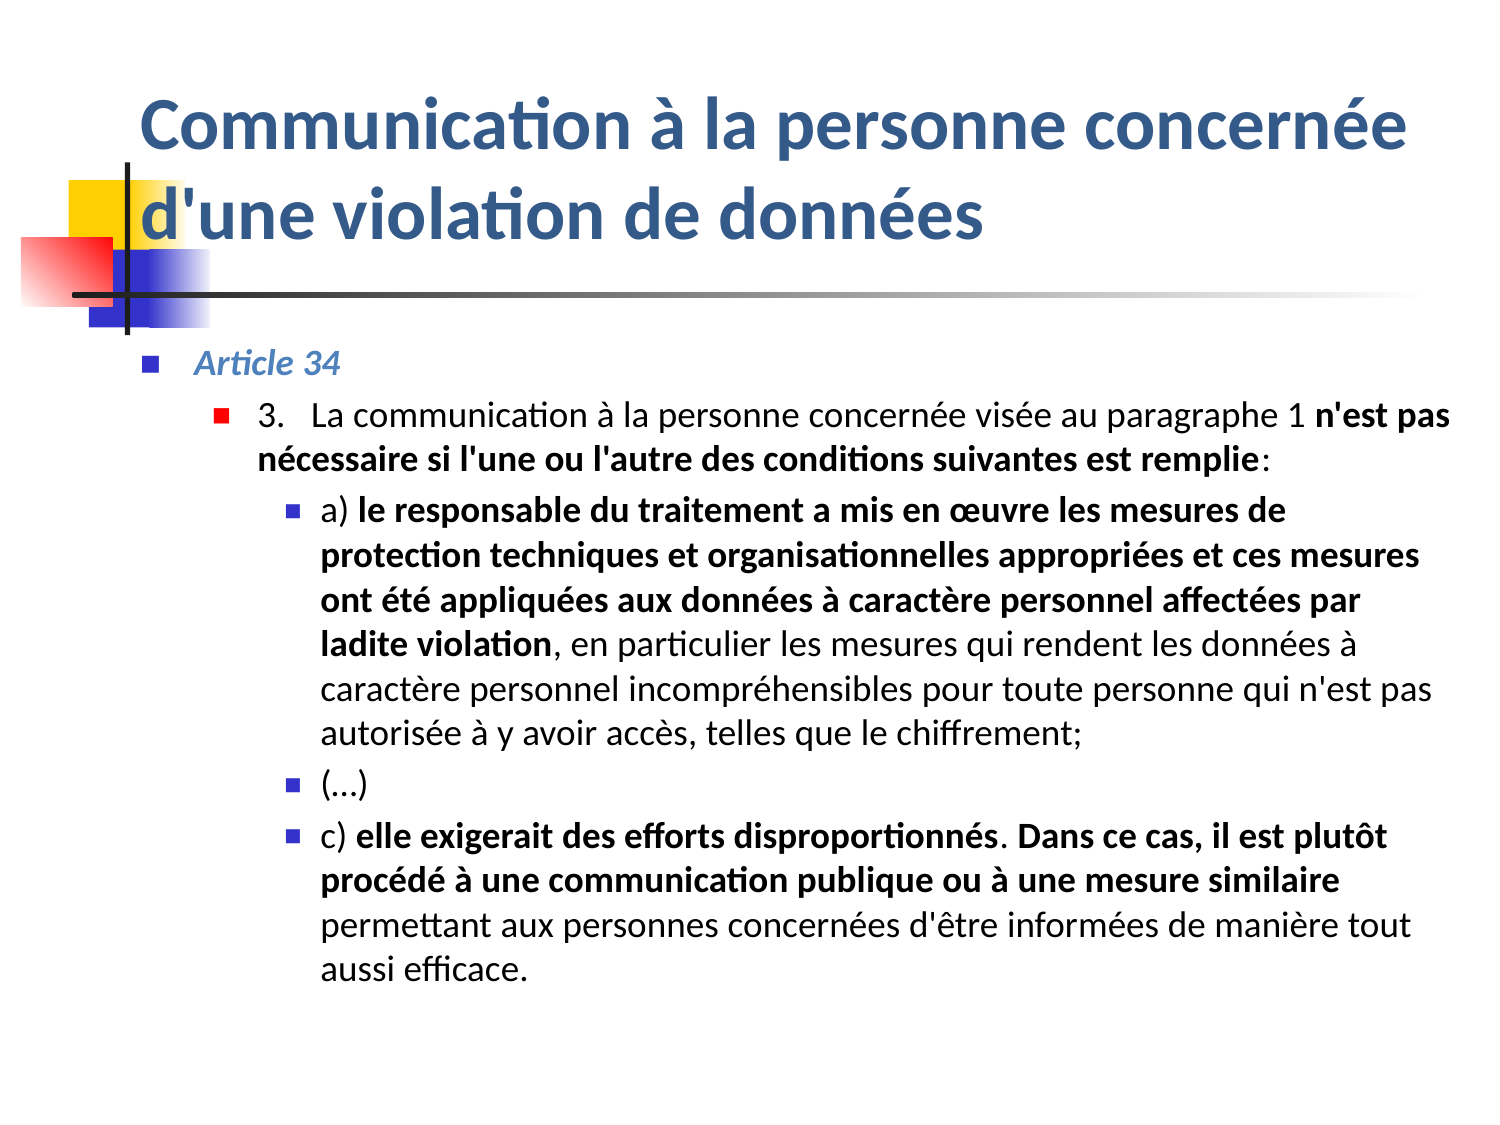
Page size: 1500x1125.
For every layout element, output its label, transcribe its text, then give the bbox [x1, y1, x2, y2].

list Article 34 3. La communication à la personne concernée visée au paragraphe 1 n'est pas nécessaire si l'une ou l'autre des conditions suivantes est remplie: a) le responsable du traitement a mis en œuvre les mesures de protection techniques et organisationnelles appropriées et ces mesures ont été appliquées aux données à caractère personnel affectées par ladite violation, en particulier les mesures qui rendent les données à caractère personnel incompréhensibles pour toute personne qui n'est pas autorisée à y avoir accès, telles que le chiffrement; (…) c) elle exigerait des efforts disproportionnés. Dans ce cas, il est plutôt procédé à une communication publique ou à une mesure similaire permettant aux personnes concernées d'être informées de manière tout aussi efficace. [125, 331, 1469, 1006]
title Communication à la personne concernée d'une violation de données [125, 75, 1443, 263]
